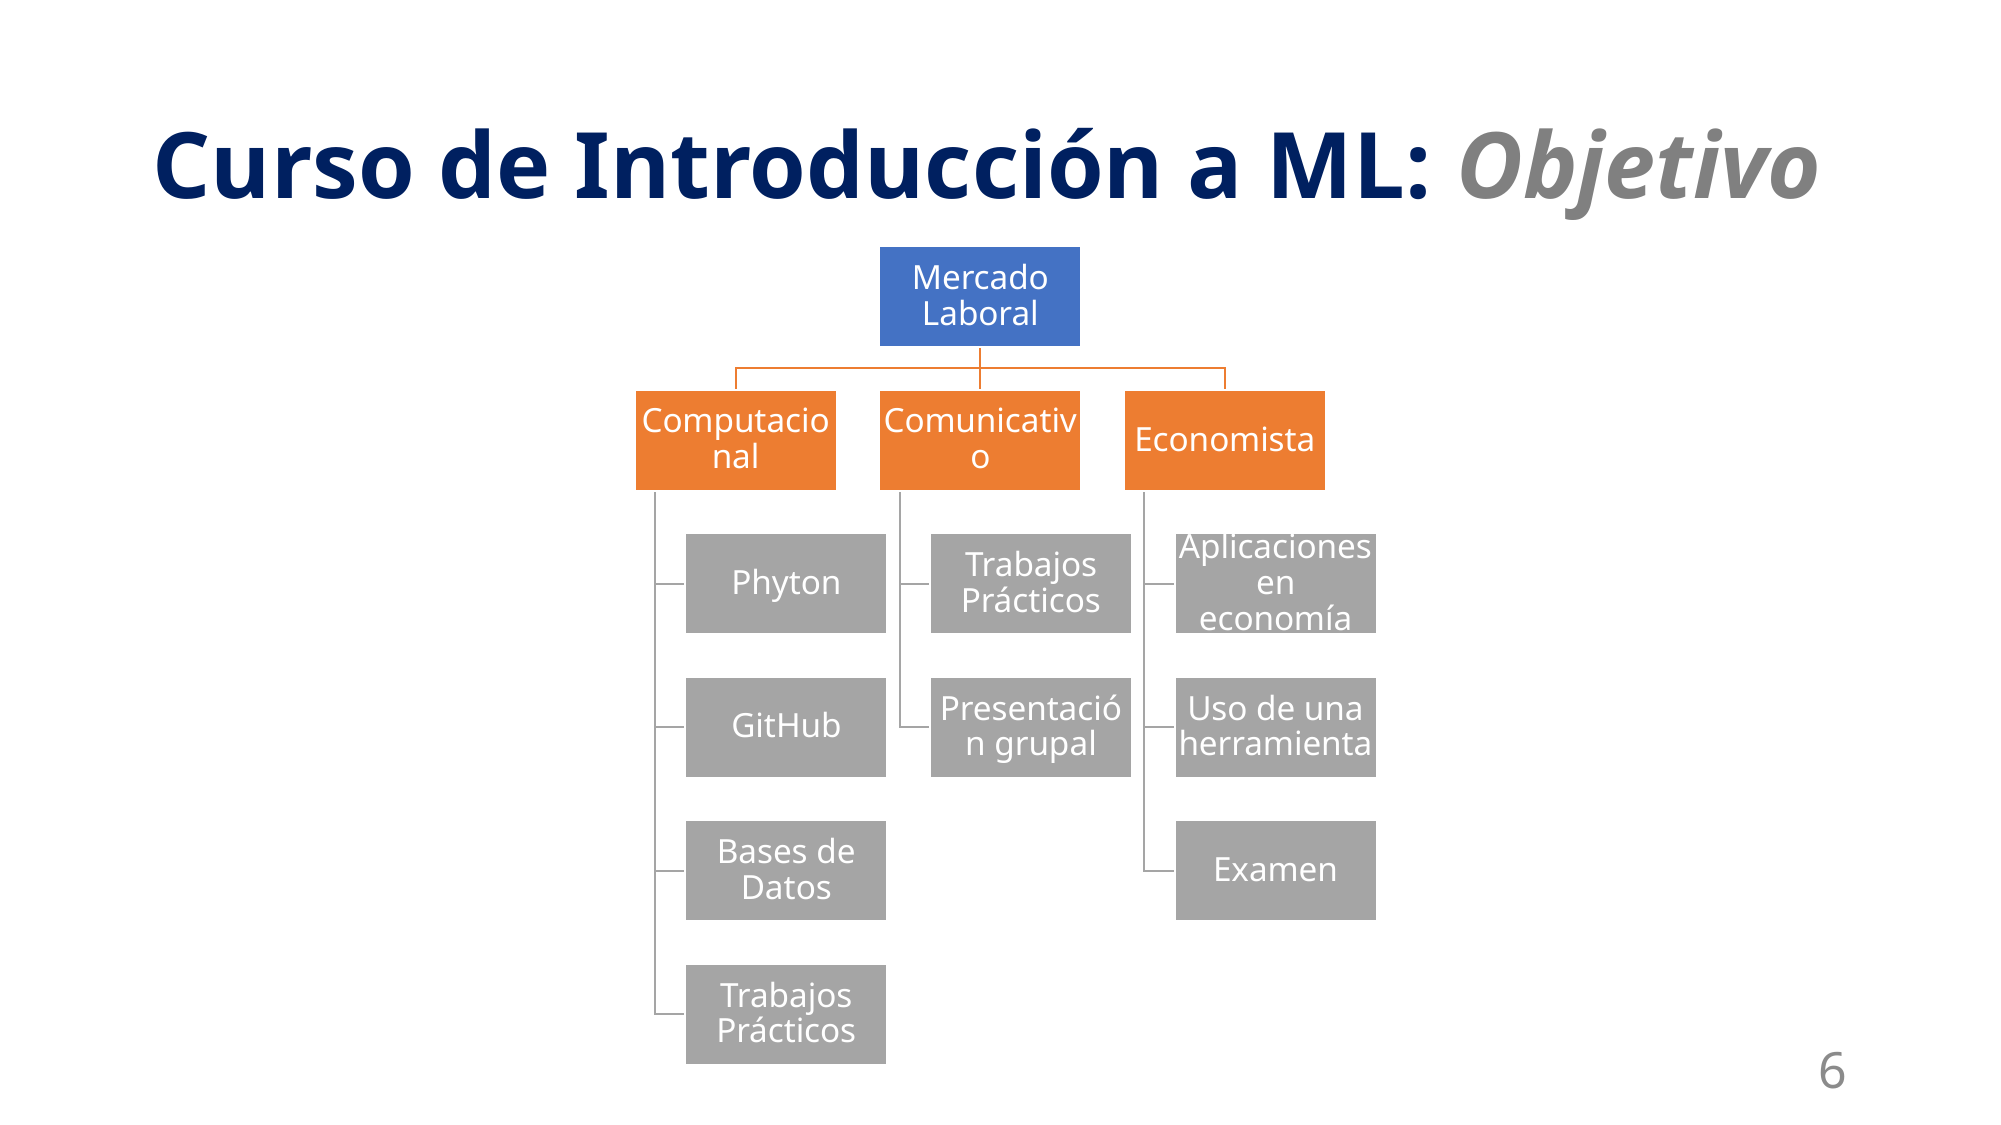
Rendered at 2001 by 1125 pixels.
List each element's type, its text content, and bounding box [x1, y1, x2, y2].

title Curso de Introducción a ML: Objetivo [137, 59, 1863, 245]
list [105, 245, 1906, 1066]
slide_number 6 [1412, 1066, 1863, 1103]
